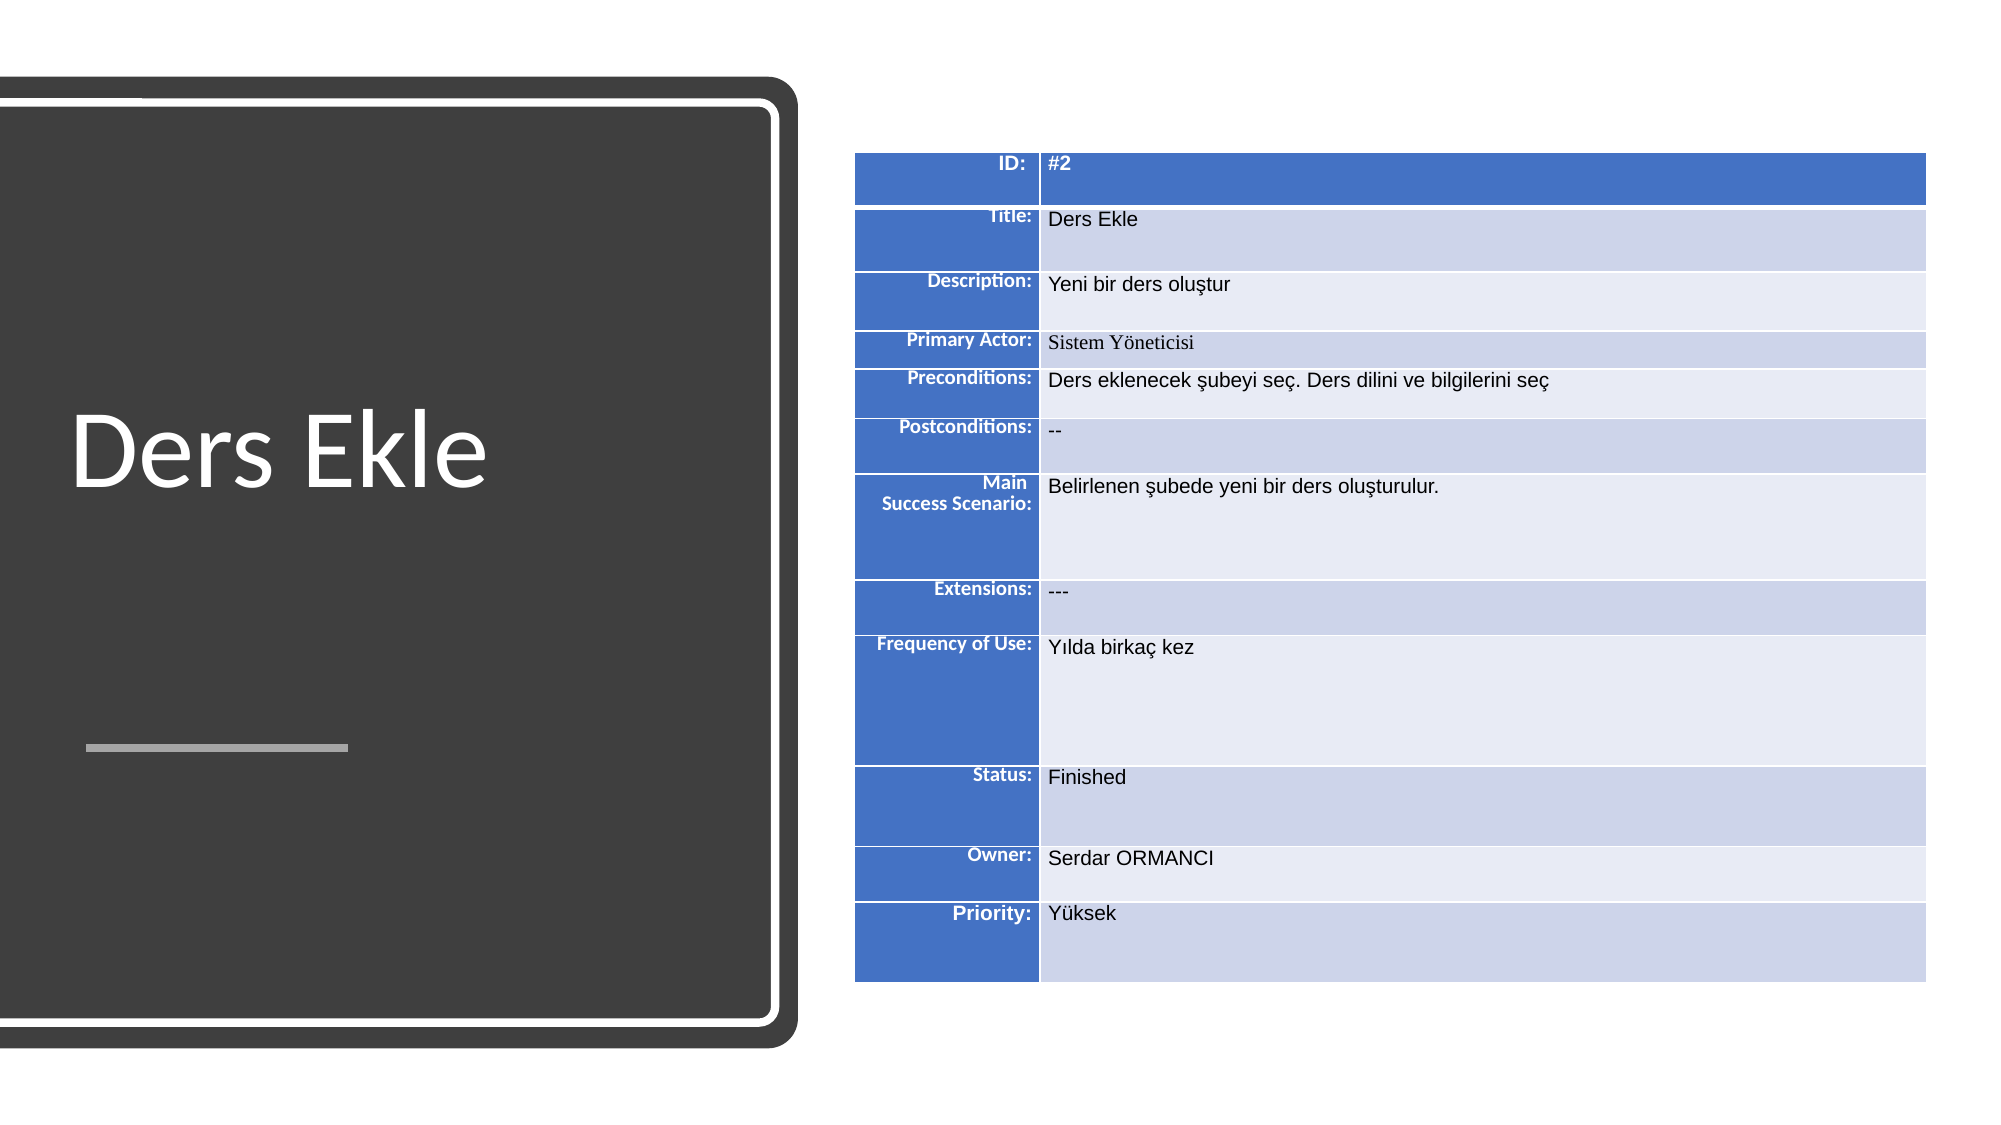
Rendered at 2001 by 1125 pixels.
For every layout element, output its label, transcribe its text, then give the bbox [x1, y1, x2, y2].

table_cell Yılda birkaç kez [1041, 636, 1926, 765]
table_cell --- [1041, 581, 1926, 635]
table_cell -- [1041, 419, 1926, 473]
table_cell Main Success Scenario: [855, 475, 1039, 579]
text_box [0, 102, 776, 1023]
table_header #2 [1041, 153, 1926, 205]
table_cell Sistem Yöneticisi [1041, 332, 1926, 368]
table_cell Belirlenen şubede yeni bir ders oluşturulur. [1041, 475, 1926, 579]
table_cell Finished [1041, 767, 1926, 846]
table_cell Ders Ekle [1041, 210, 1926, 271]
table_cell Frequency of Use: [855, 636, 1039, 765]
table_cell Serdar ORMANCI [1041, 847, 1926, 901]
table_cell Title: [855, 210, 1039, 271]
table_cell Yeni bir ders oluştur [1041, 273, 1926, 330]
table_header ID: [855, 153, 1039, 205]
table_cell Yüksek [1041, 903, 1926, 982]
table_cell Description: [855, 273, 1039, 330]
table_cell Owner: [855, 847, 1039, 901]
table_cell Status: [855, 767, 1039, 846]
table_cell Priority: [855, 903, 1039, 982]
text_box [0, 76, 798, 1049]
table_cell Extensions: [855, 581, 1039, 635]
table_cell Ders eklenecek şubeyi seç. Ders dilini ve bilgilerini seç [1041, 370, 1926, 418]
table_cell Primary Actor: [855, 332, 1039, 368]
table_cell Preconditions: [855, 370, 1039, 418]
table_cell Postconditions: [855, 419, 1039, 473]
